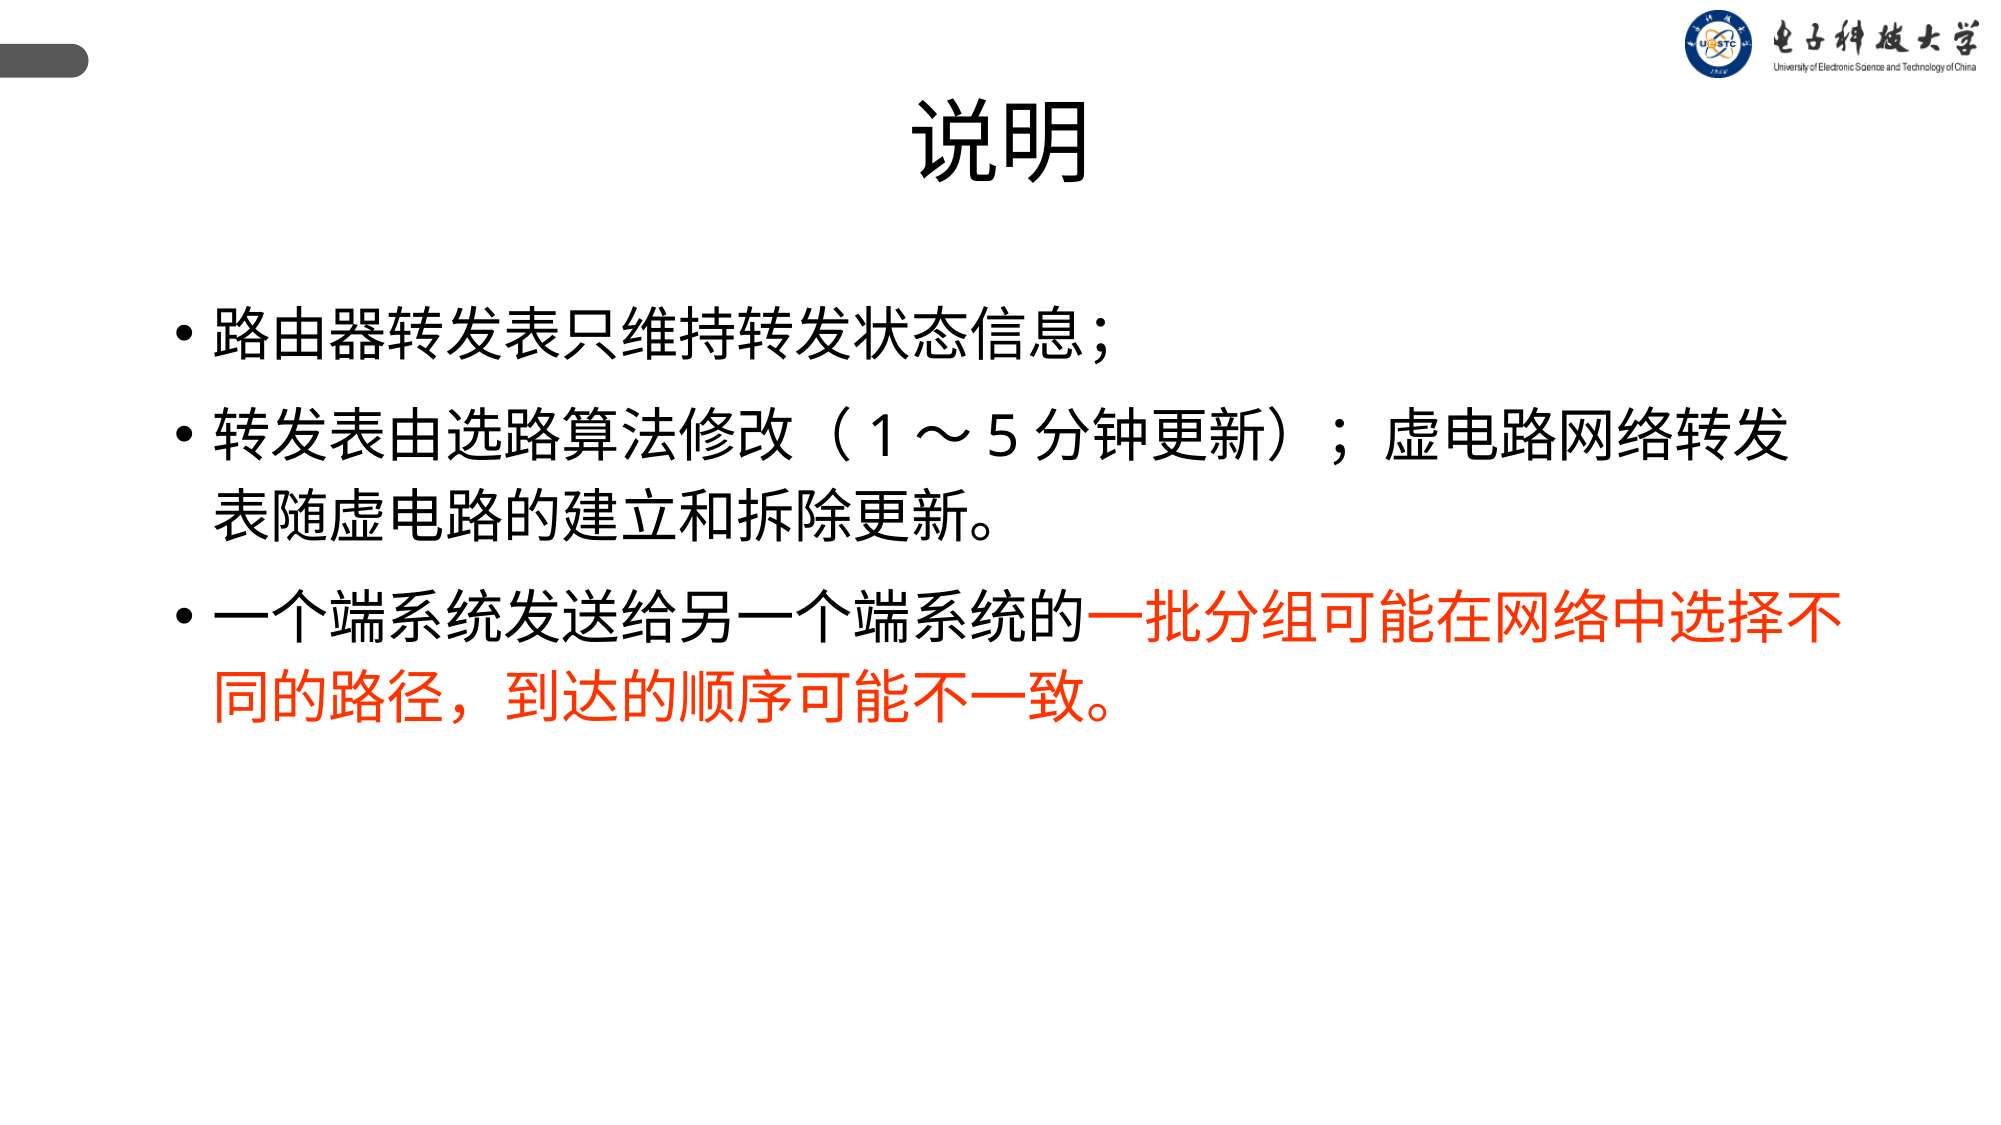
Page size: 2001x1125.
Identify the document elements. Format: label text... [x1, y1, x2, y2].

picture [1685, 10, 1979, 78]
title 说明 [0, 88, 2000, 277]
list 路由器转发表只维持转发状态信息； 转发表由选路算法修改（1～5分钟更新）；虚电路网络转发表随虚电路的建立和拆除更新。 一个端系统发送给另一个端系统的一批分组可能在网络中选择不同的路径，到达的顺序可能不一致。 [160, 279, 1861, 1042]
